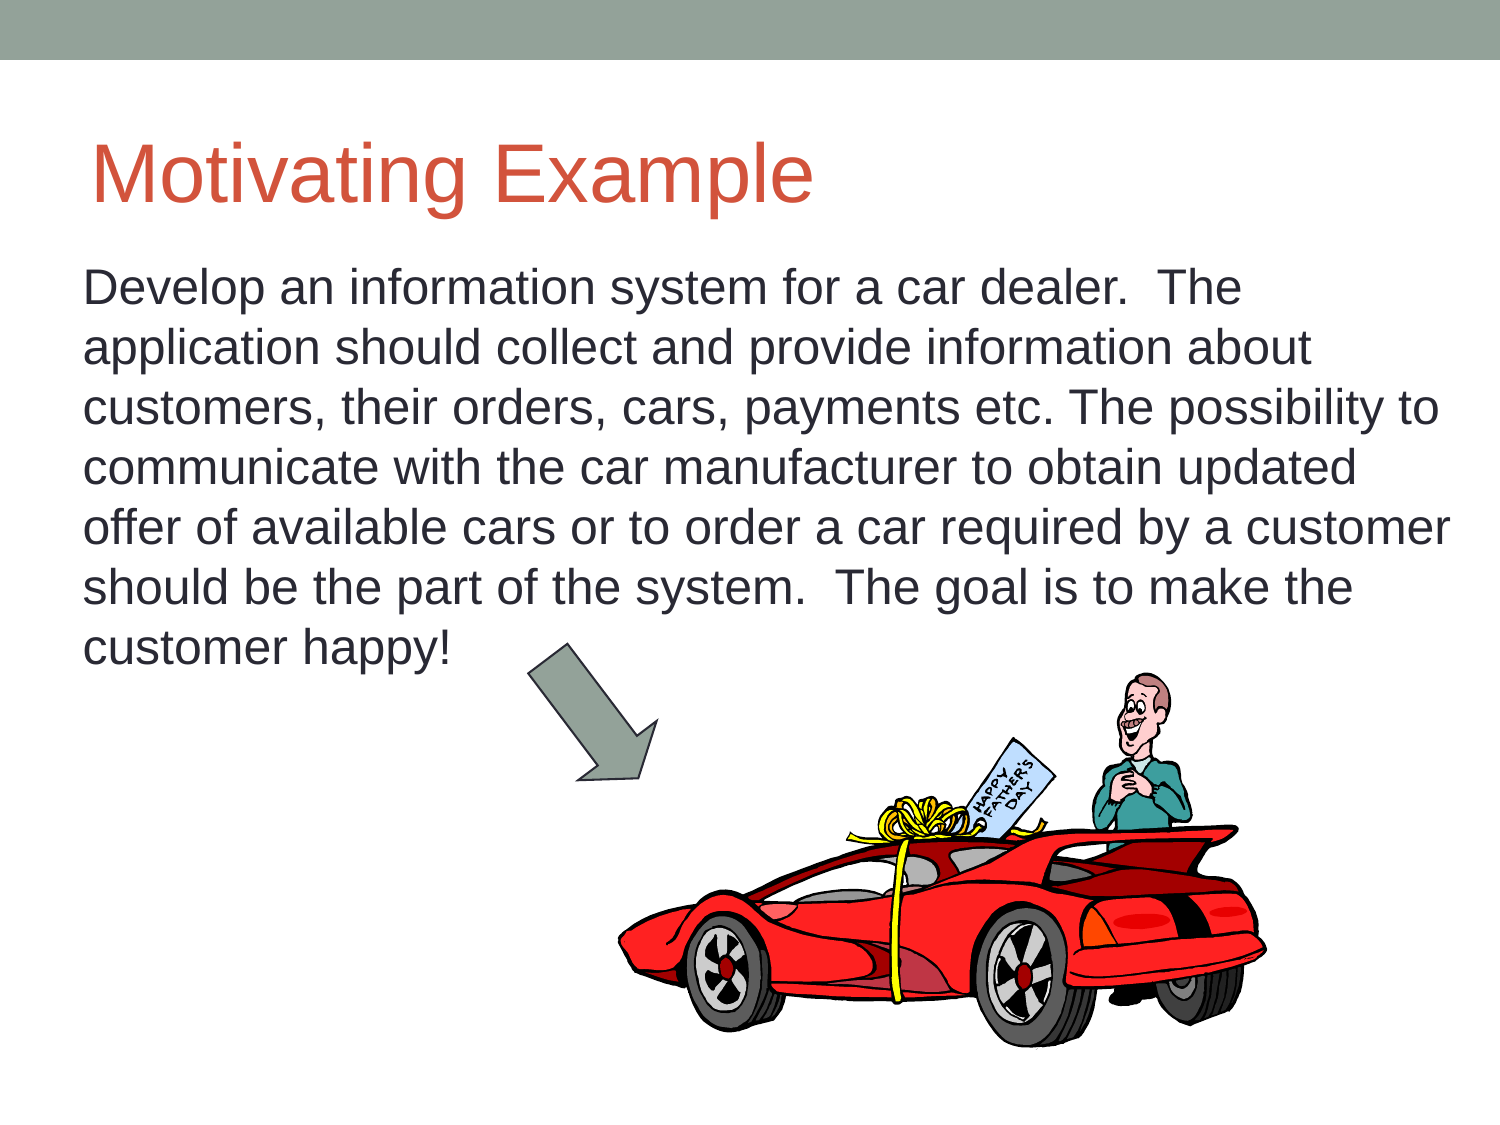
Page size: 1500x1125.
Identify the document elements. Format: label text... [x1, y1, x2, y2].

text_box [578, 766, 608, 781]
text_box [616, 658, 1281, 1050]
text_box Develop an information system for a car dealer. The application should collect and provide information about customers, their orders, cars, payments etc. The possibility to communicate with the car manufacturer to obtain updated offer of available cars or to order a car required by a customer should be the part of the system. The goal is to make the customer happy! [67, 246, 1469, 682]
title Motivating Example [75, 87, 1425, 246]
text_box [528, 643, 611, 780]
